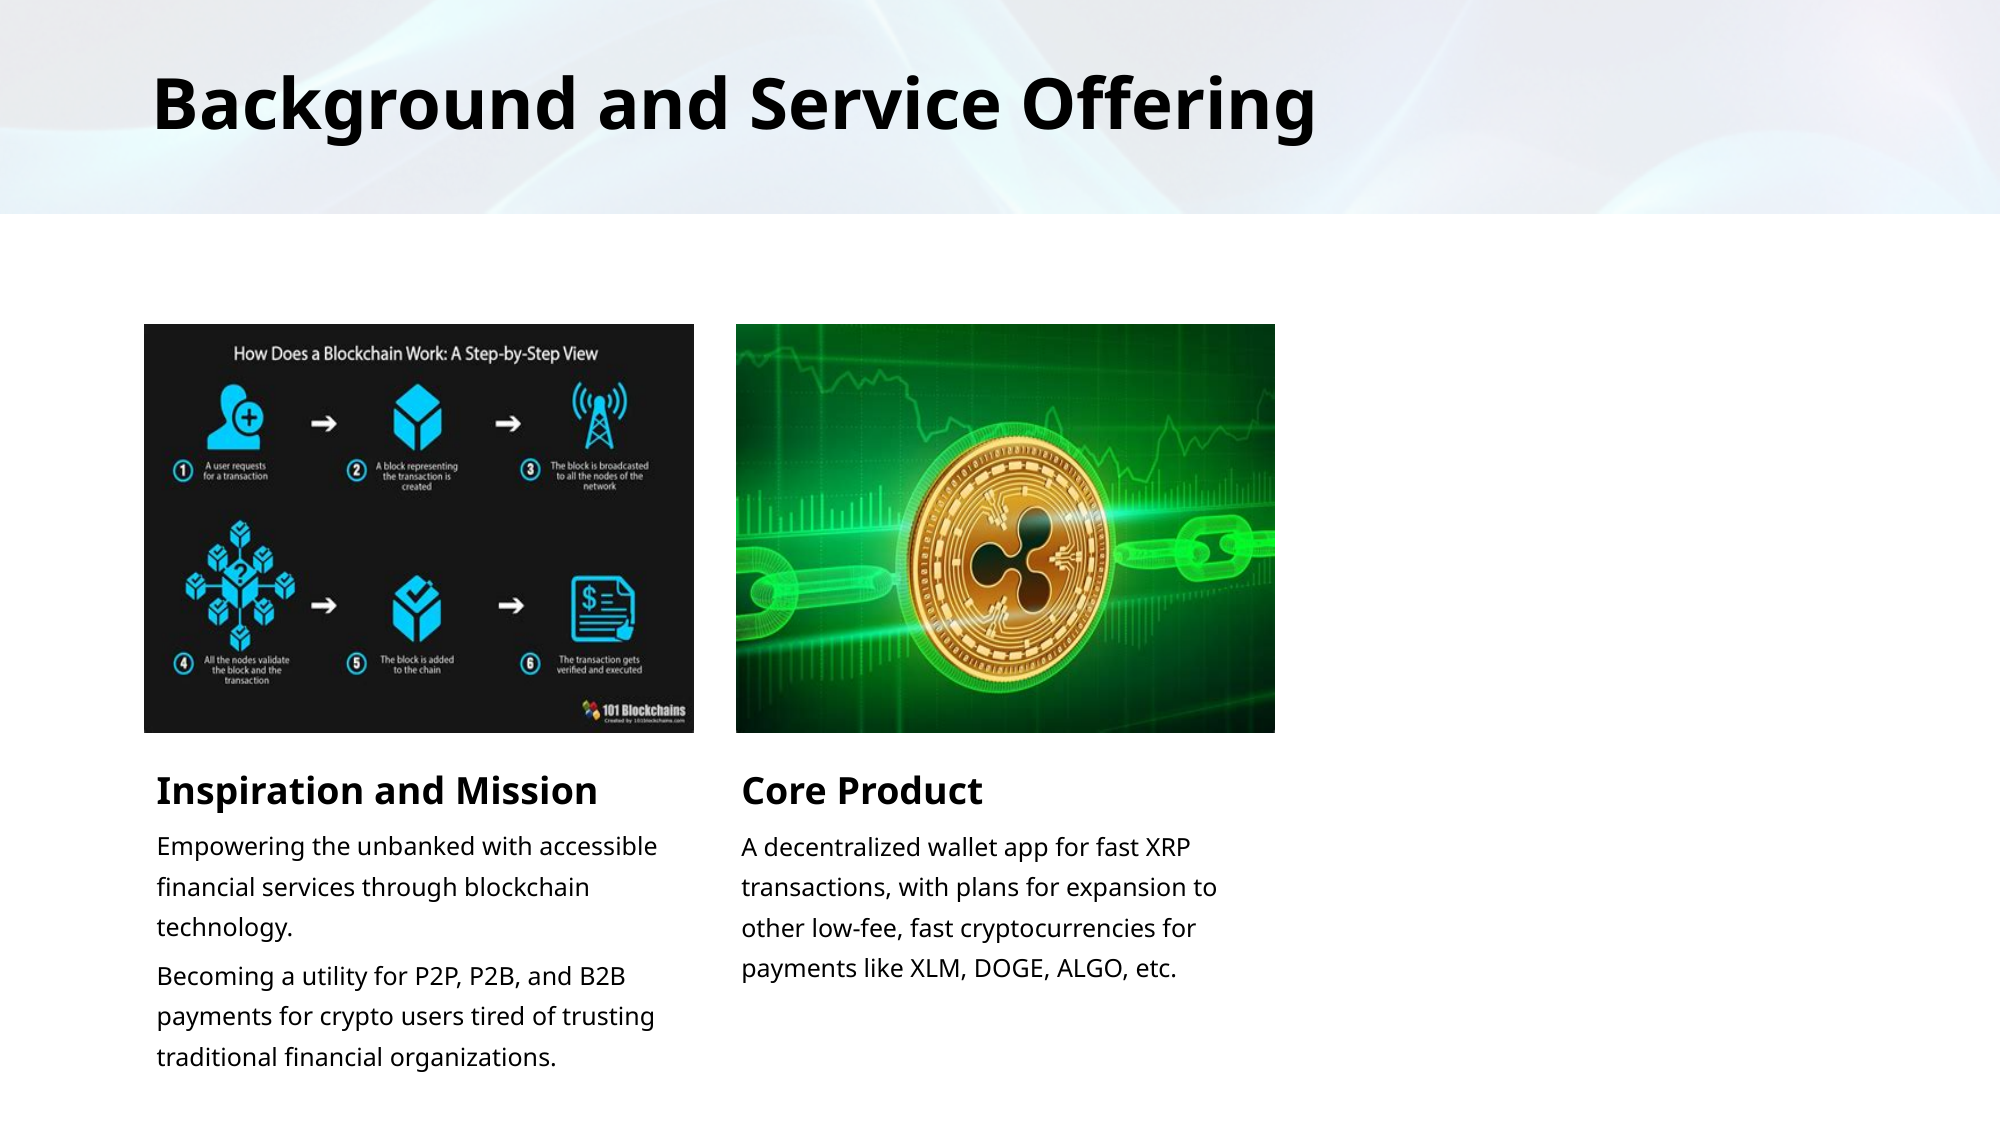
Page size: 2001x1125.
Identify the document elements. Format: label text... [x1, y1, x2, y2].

list Inspiration and Mission Empowering the unbanked with accessible financial services through blockchain technology. Becoming a utility for P2P, P2B, and B2B payments for crypto users tired of trusting traditional financial organizations. [150, 733, 689, 959]
picture [144, 324, 694, 733]
picture [735, 324, 1275, 733]
list Core Product A decentralized wallet app for fast XRP transactions, with plans for expansion to other low-fee, fast cryptocurrencies for payments like XLM, DOGE, ALGO, etc. [735, 733, 1273, 959]
picture [0, 0, 2000, 214]
